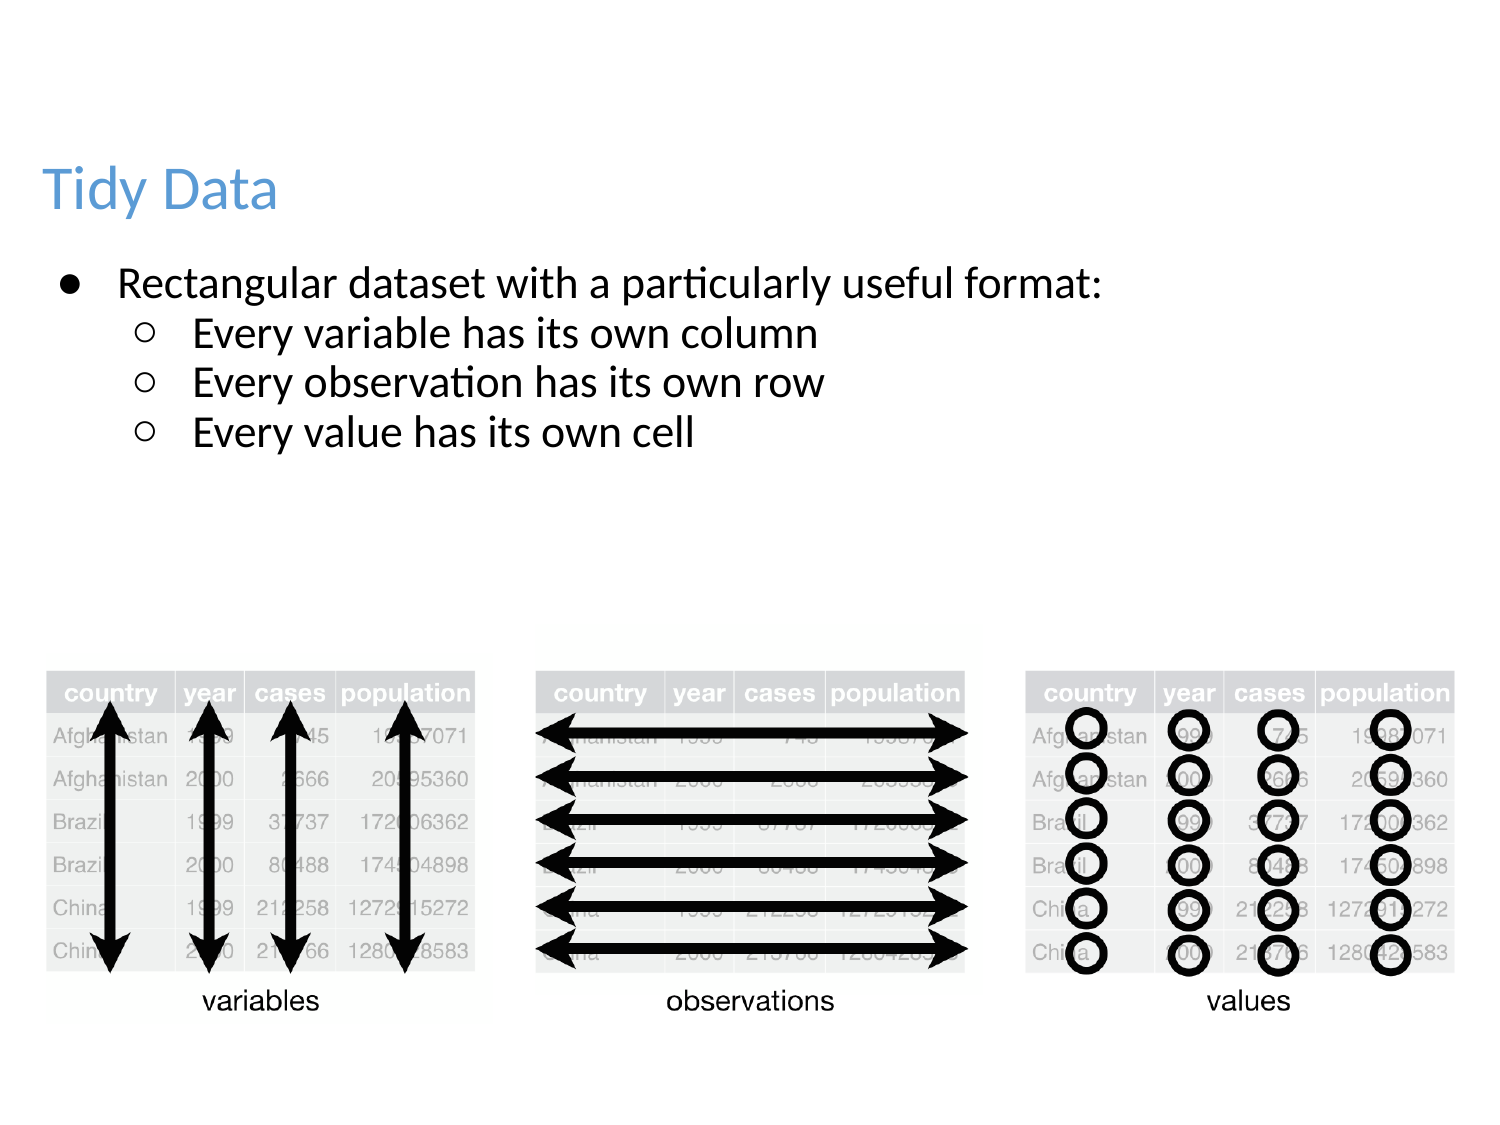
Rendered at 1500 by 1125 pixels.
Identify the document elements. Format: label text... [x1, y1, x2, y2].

picture [0, 598, 1500, 1069]
title Tidy Data [27, 140, 1378, 250]
list Rectangular dataset with a particularly useful format: Every variable has its own column Every observation has its own row Every value has its own cell [27, 244, 1413, 597]
